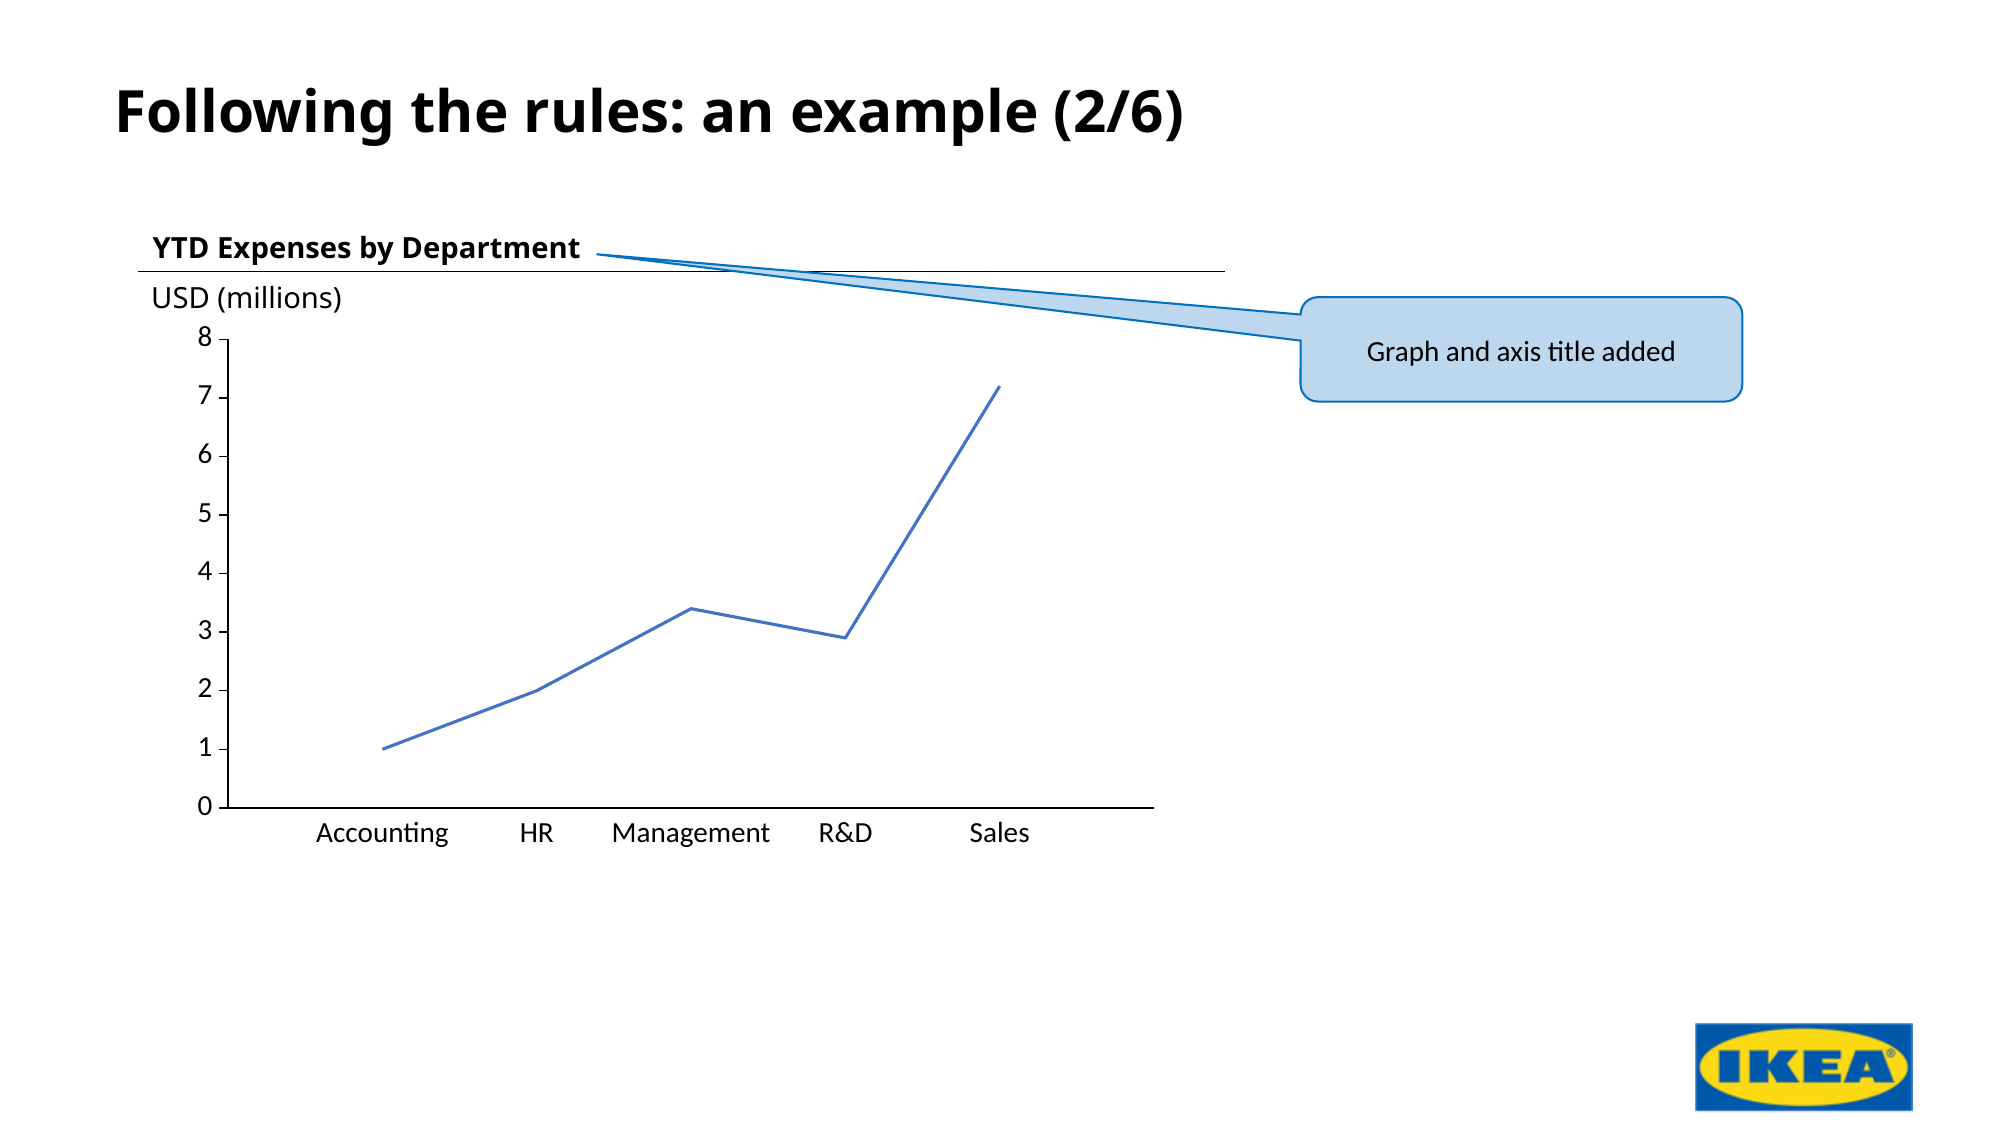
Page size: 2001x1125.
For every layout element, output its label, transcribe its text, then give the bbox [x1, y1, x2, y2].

text_box Management [610, 830, 772, 850]
text_box Accounting [315, 830, 450, 850]
text_box HR [518, 830, 555, 850]
picture [1695, 1023, 1913, 1119]
text_box R&D [817, 830, 874, 850]
text_box USD (millions) [136, 271, 375, 322]
chart [176, 318, 1168, 830]
text_box Graph and axis title added [732, 272, 1744, 403]
title Following the rules: an example (2/6) [114, 44, 1913, 153]
text_box Sales [968, 830, 1031, 850]
text_box Graph and axis title added [596, 253, 805, 271]
text_box YTD Expenses by Department [138, 222, 691, 271]
